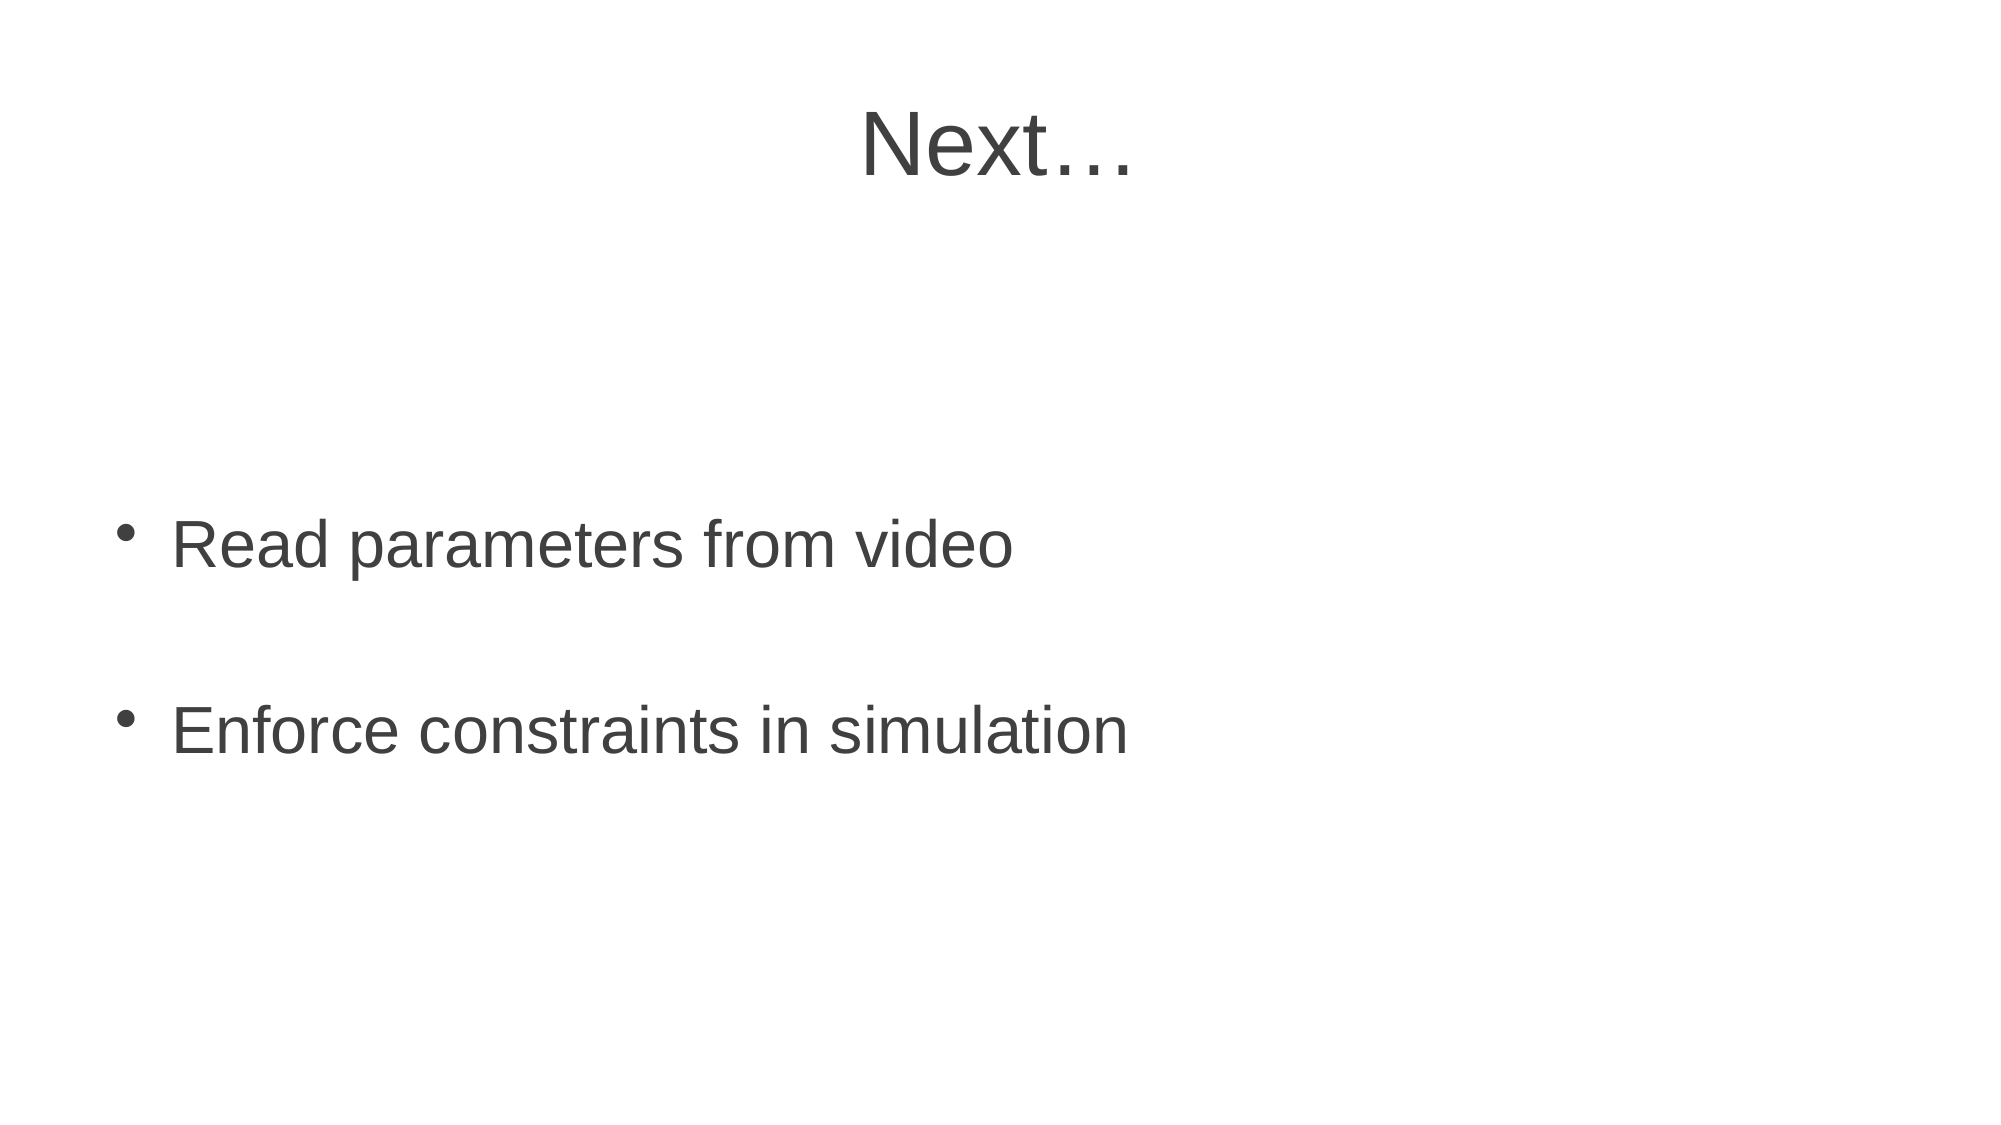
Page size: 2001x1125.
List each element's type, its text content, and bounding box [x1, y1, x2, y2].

list Read parameters from video Enforce constraints in simulation [99, 262, 1901, 1006]
title Next… [99, 44, 1901, 233]
